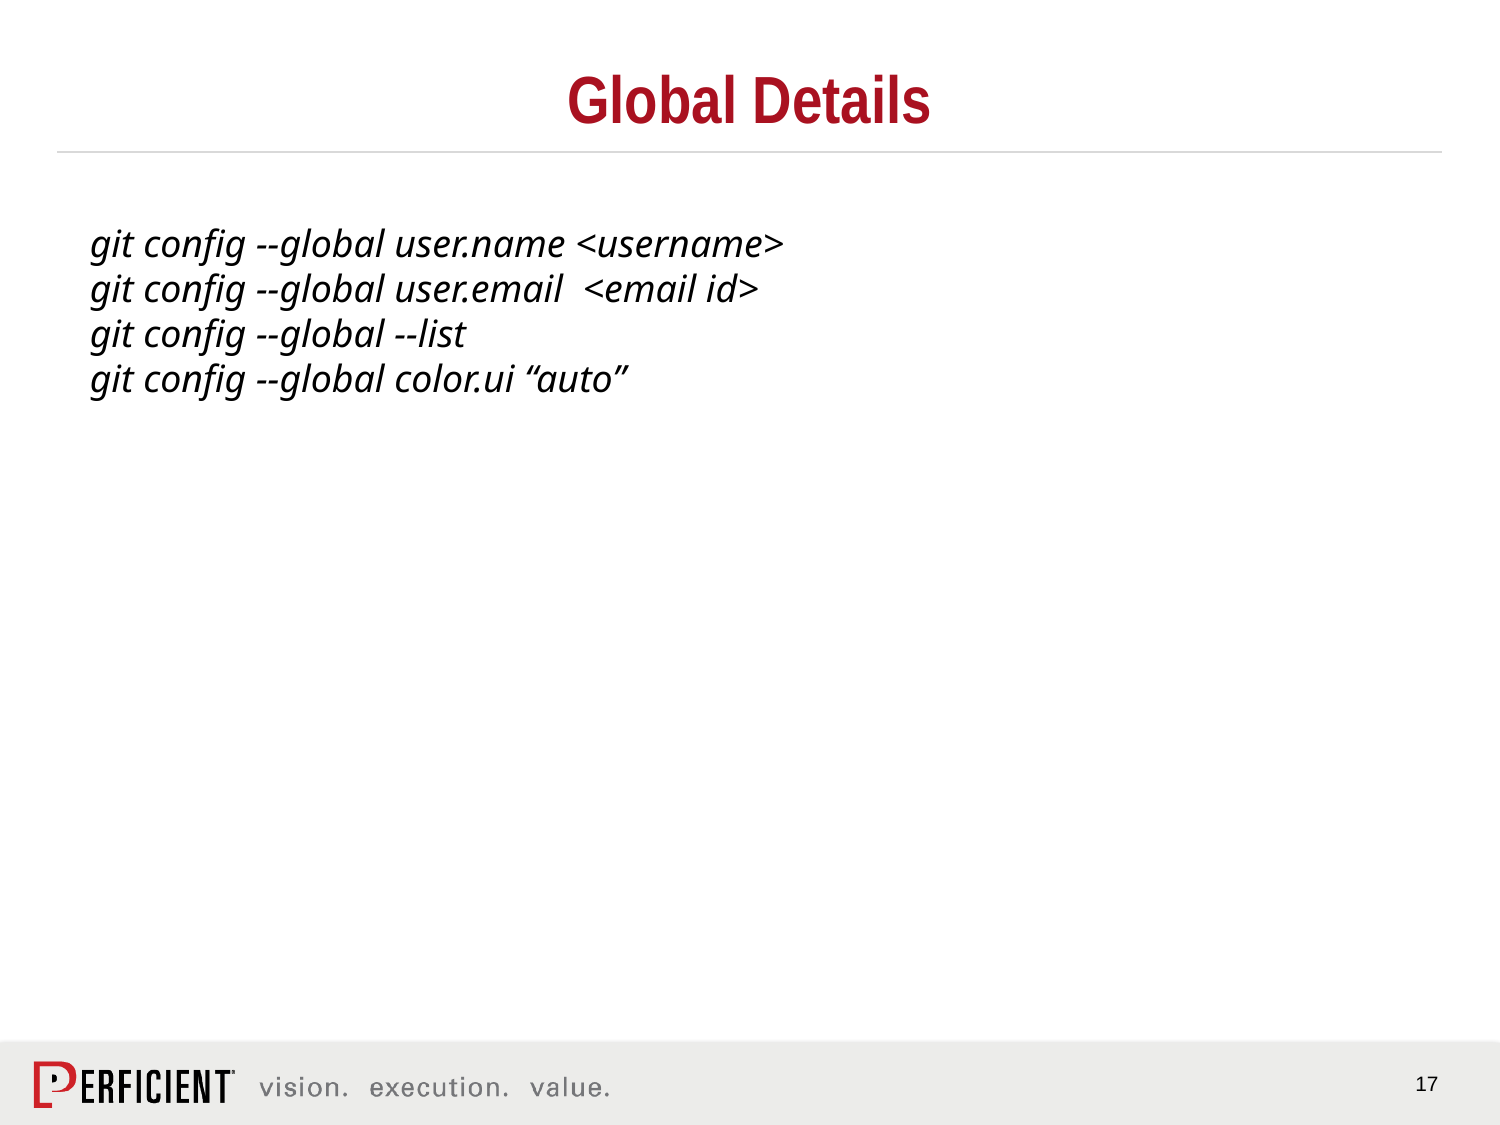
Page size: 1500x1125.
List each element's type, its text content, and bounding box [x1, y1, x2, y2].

title Global Details [0, 49, 1500, 152]
text_box git config --global user.name <username> git config --global user.email <email id> git config --global --list git config --global color.ui “auto” [74, 212, 975, 408]
picture [27, 1055, 614, 1113]
